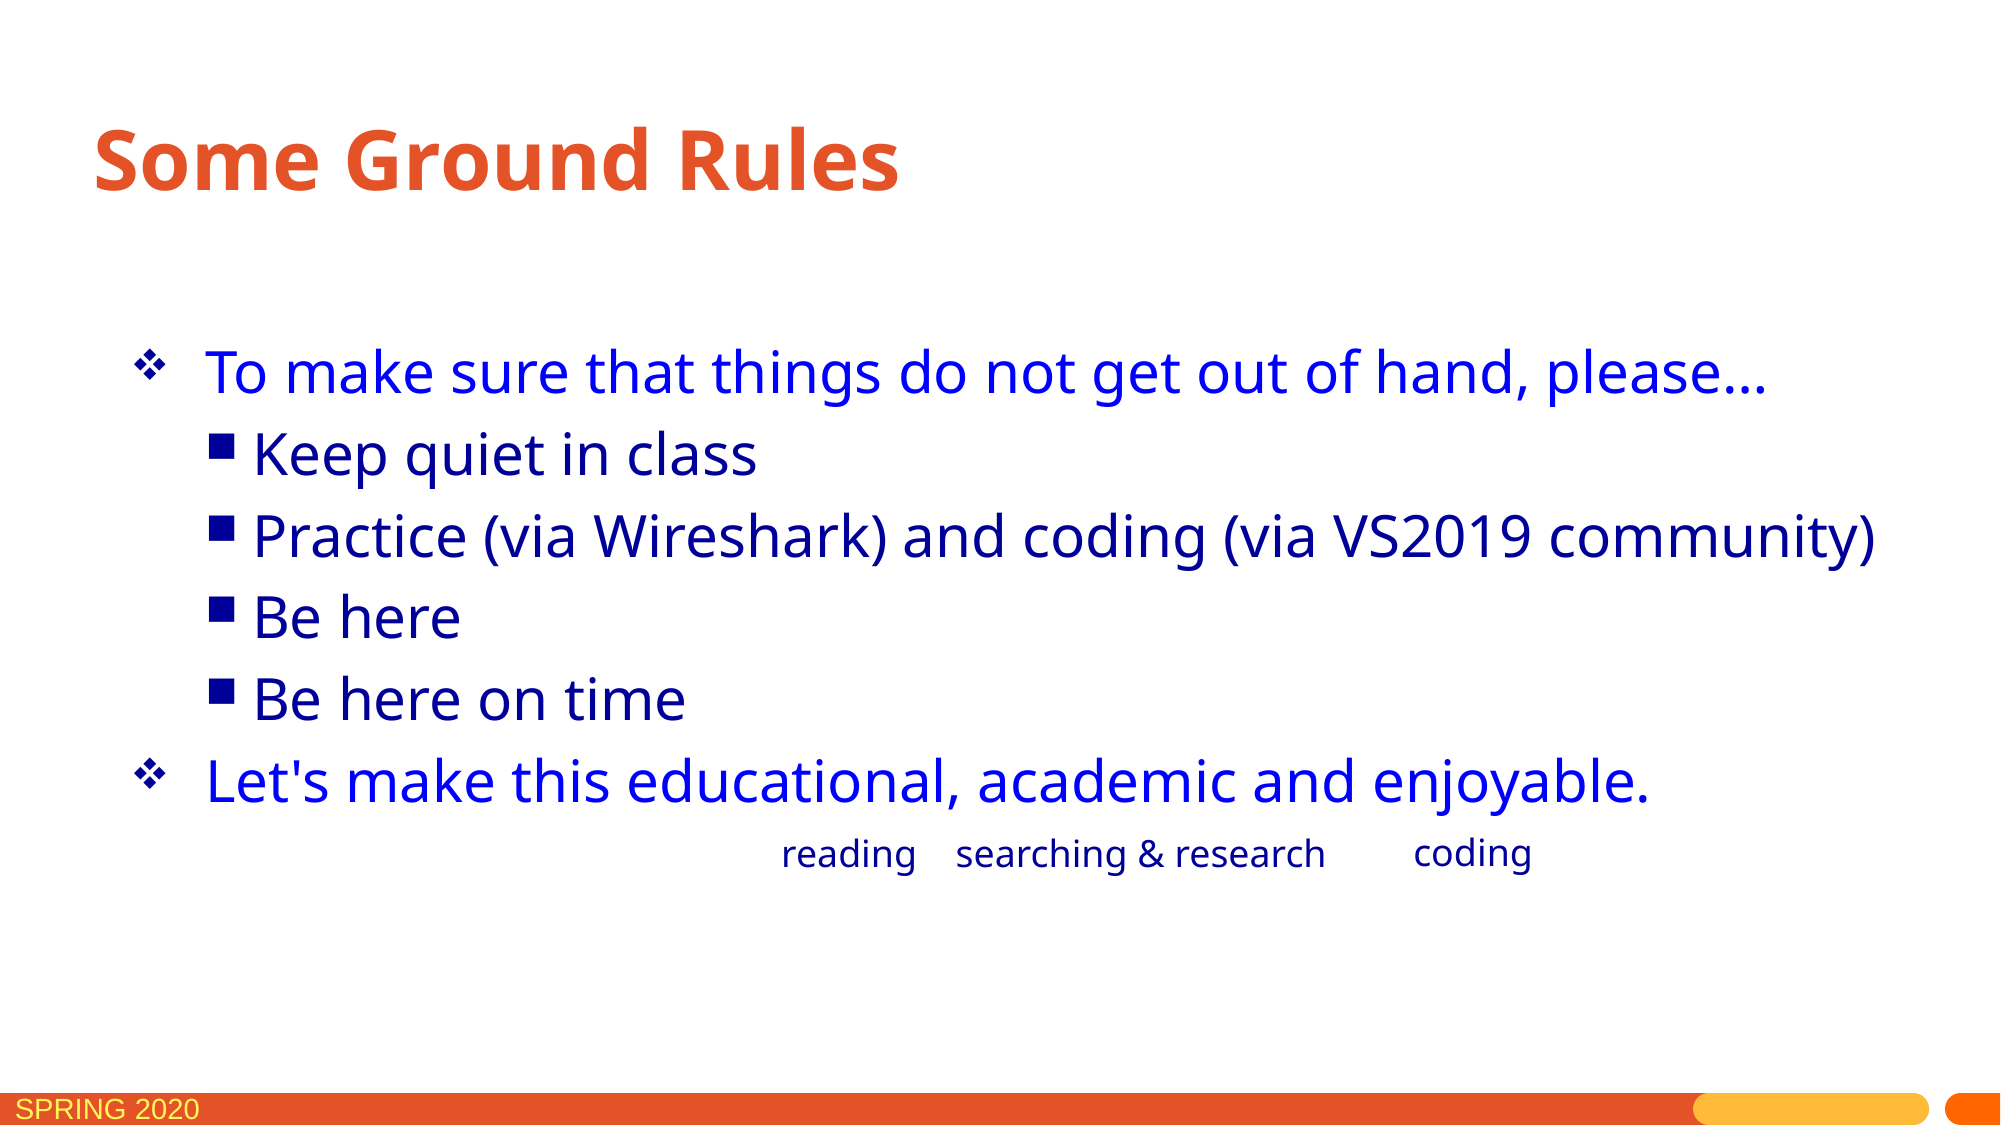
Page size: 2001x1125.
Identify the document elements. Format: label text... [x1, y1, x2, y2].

list To make sure that things do not get out of hand, please… Keep quiet in class Practice (via Wireshark) and coding (via VS2019 community) Be here Be here on time Let's make this educational, academic and enjoyable. [115, 327, 1943, 1000]
text_box coding [1398, 821, 1573, 882]
text_box reading [766, 822, 940, 882]
text_box searching & research [940, 822, 1398, 882]
title Some Ground Rules [78, 97, 1052, 217]
